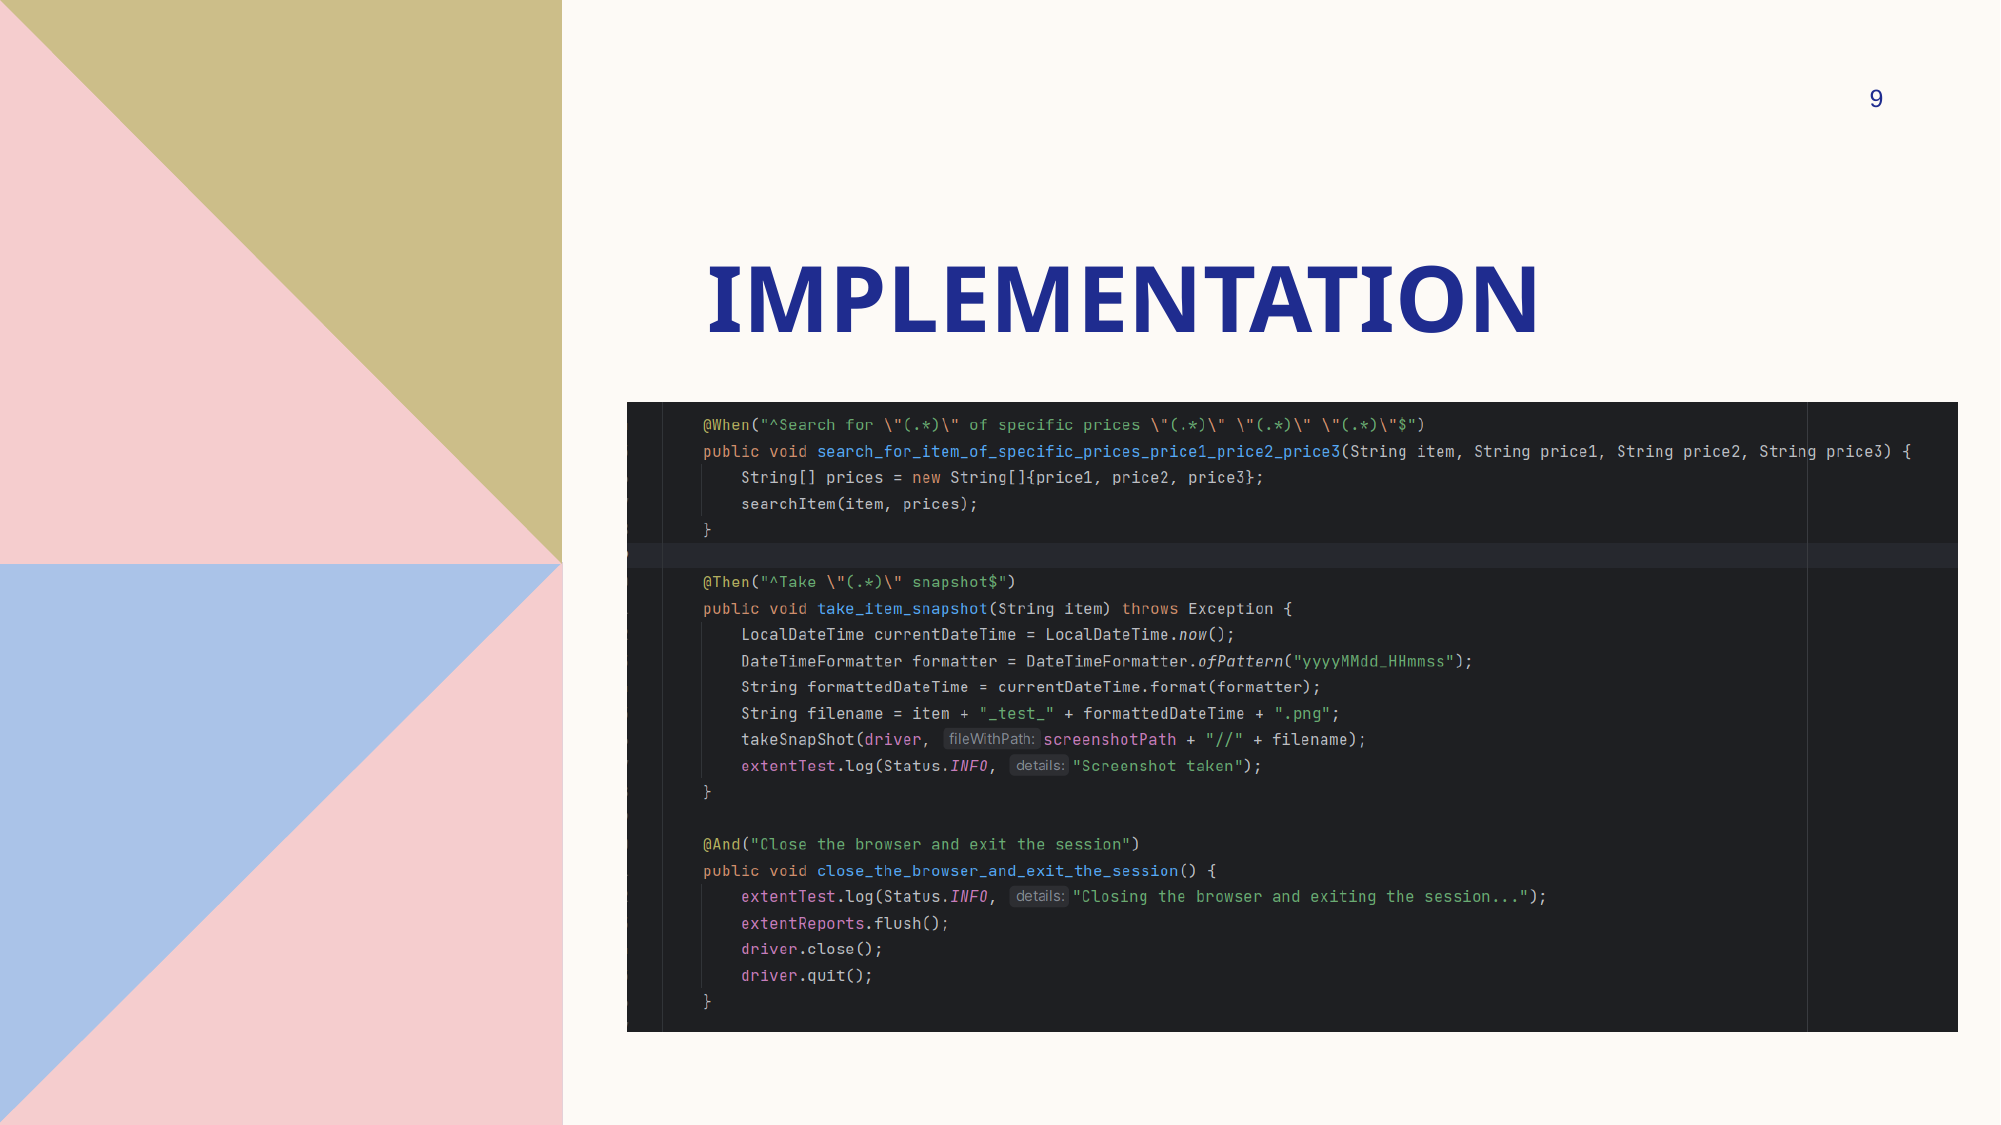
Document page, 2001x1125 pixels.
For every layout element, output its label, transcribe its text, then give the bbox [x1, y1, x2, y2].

slide_number 9 [1795, 75, 1958, 120]
picture [627, 402, 1958, 1032]
title IMPLEMENTATION [693, 232, 1803, 359]
